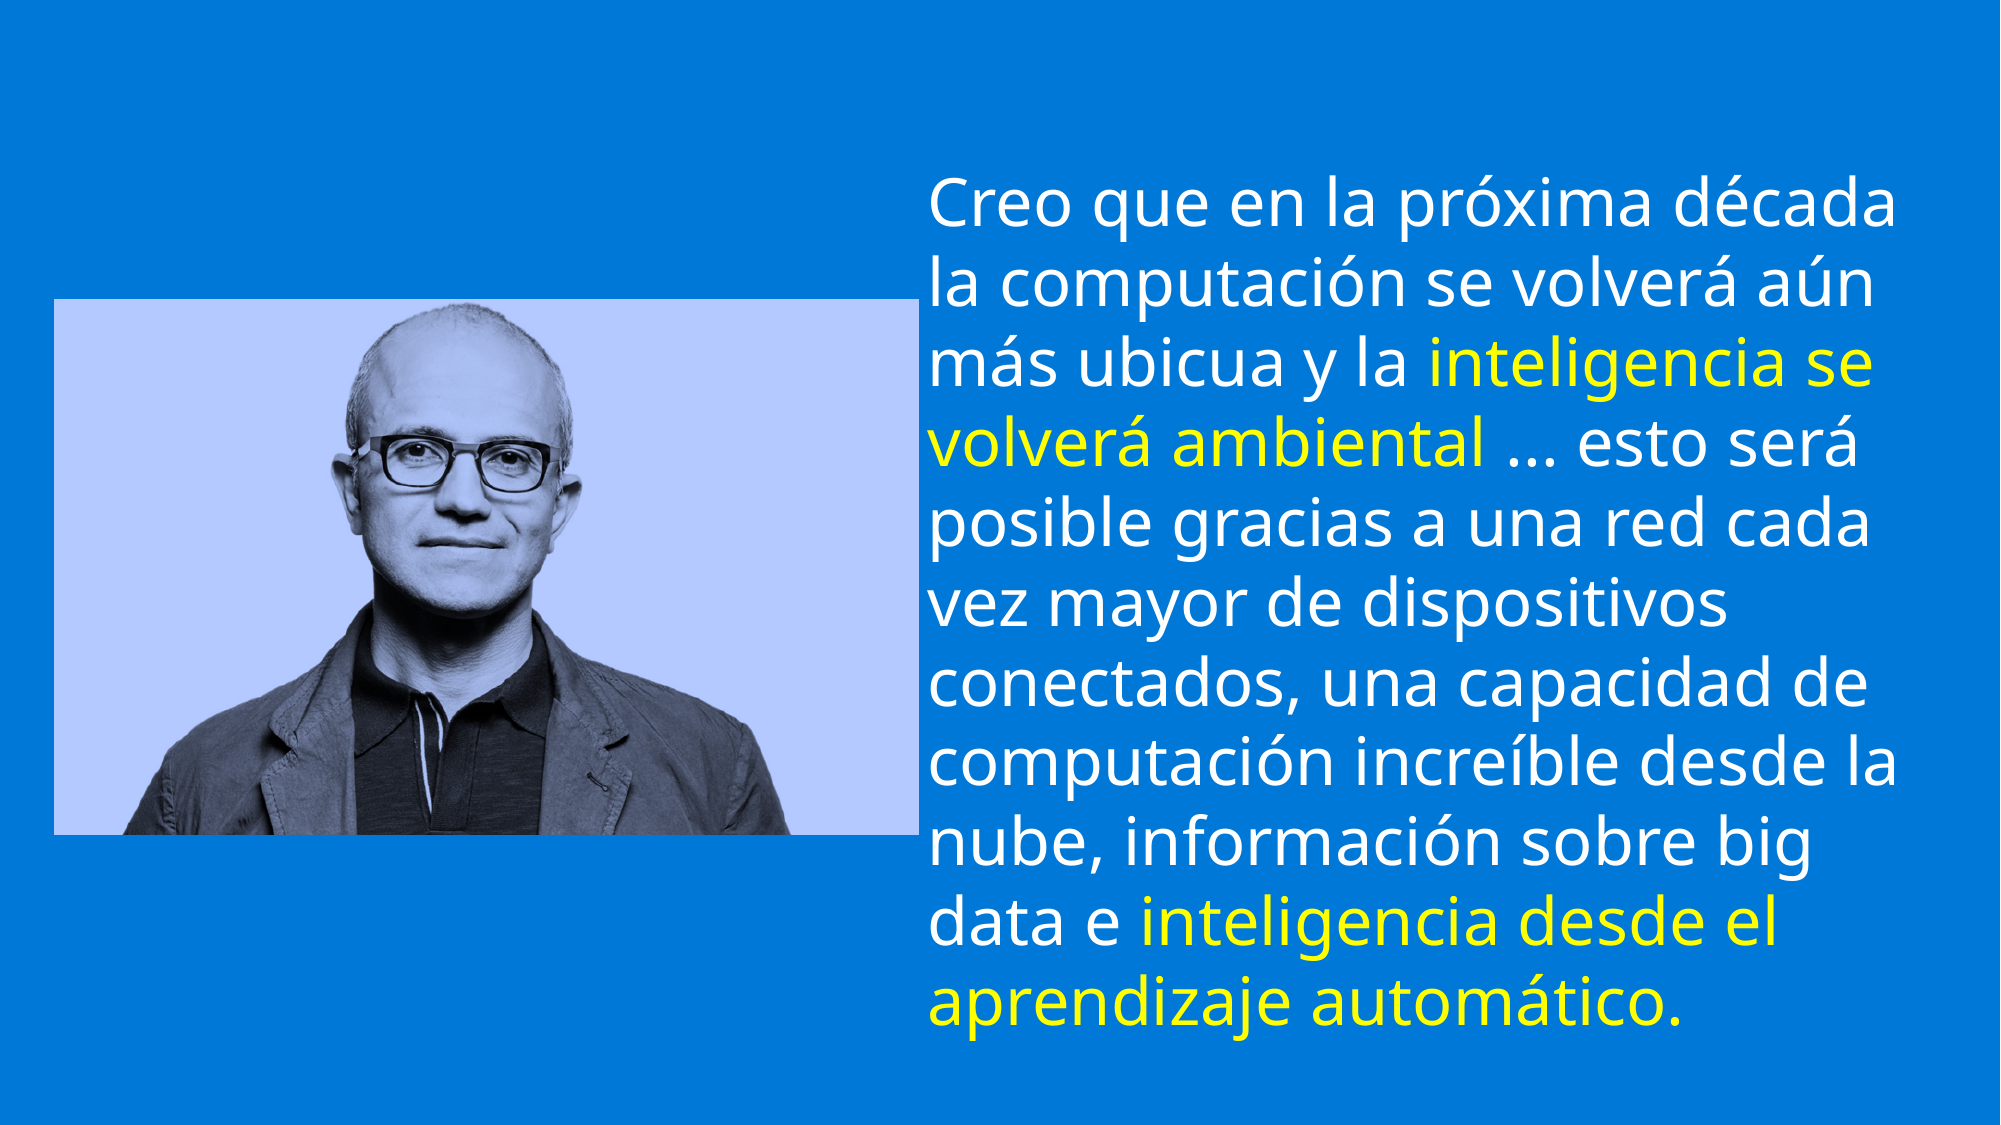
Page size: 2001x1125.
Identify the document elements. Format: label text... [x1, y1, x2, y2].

text_box Creo que en la próxima década la computación se volverá aún más ubicua y la inteligencia se volverá ambiental ... esto será posible gracias a una red cada vez mayor de dispositivos conectados, una capacidad de computación increíble desde la nube, información sobre big data e inteligencia desde el aprendizaje automático. [912, 152, 1925, 1047]
picture [54, 299, 919, 835]
